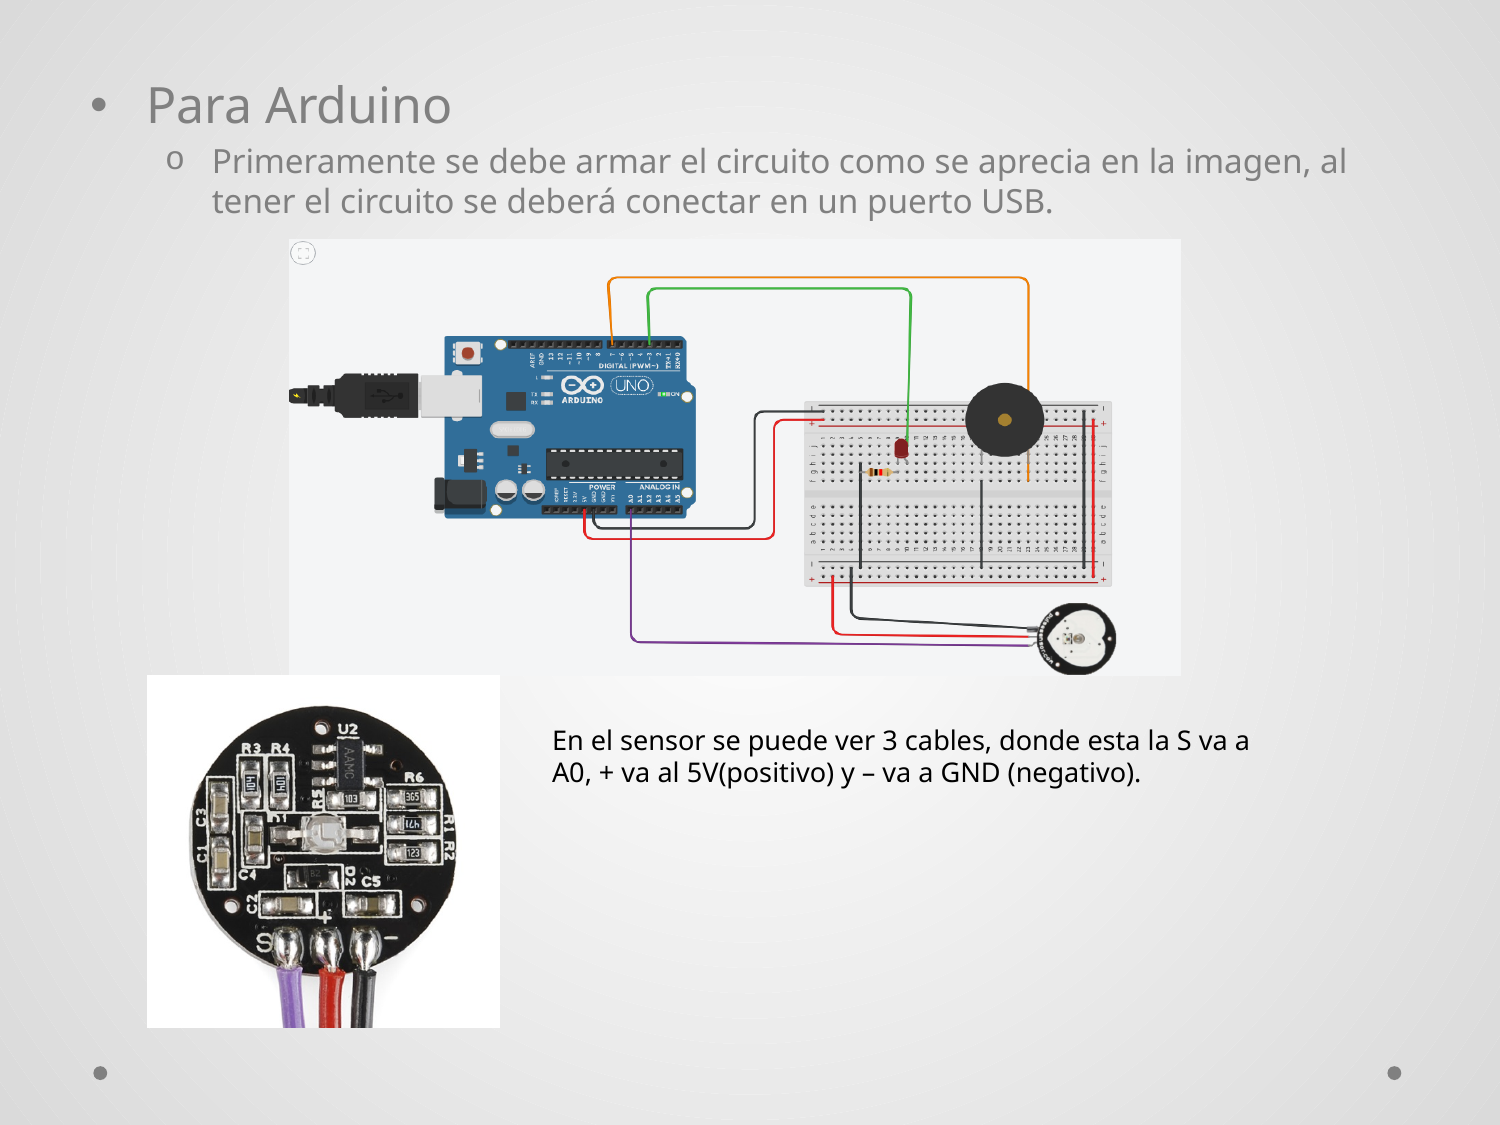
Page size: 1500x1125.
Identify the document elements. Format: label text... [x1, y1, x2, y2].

text_box En el sensor se puede ver 3 cables, donde esta la S va a A0, + va al 5V(positivo) y – va a GND (negativo). [537, 715, 1282, 796]
picture [147, 675, 500, 1028]
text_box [288, 239, 1182, 676]
list Para Arduino Primeramente se debe armar el circuito como se aprecia en la imagen, al tener el circuito se deberá conectar en un puerto USB. [75, 66, 1425, 1005]
